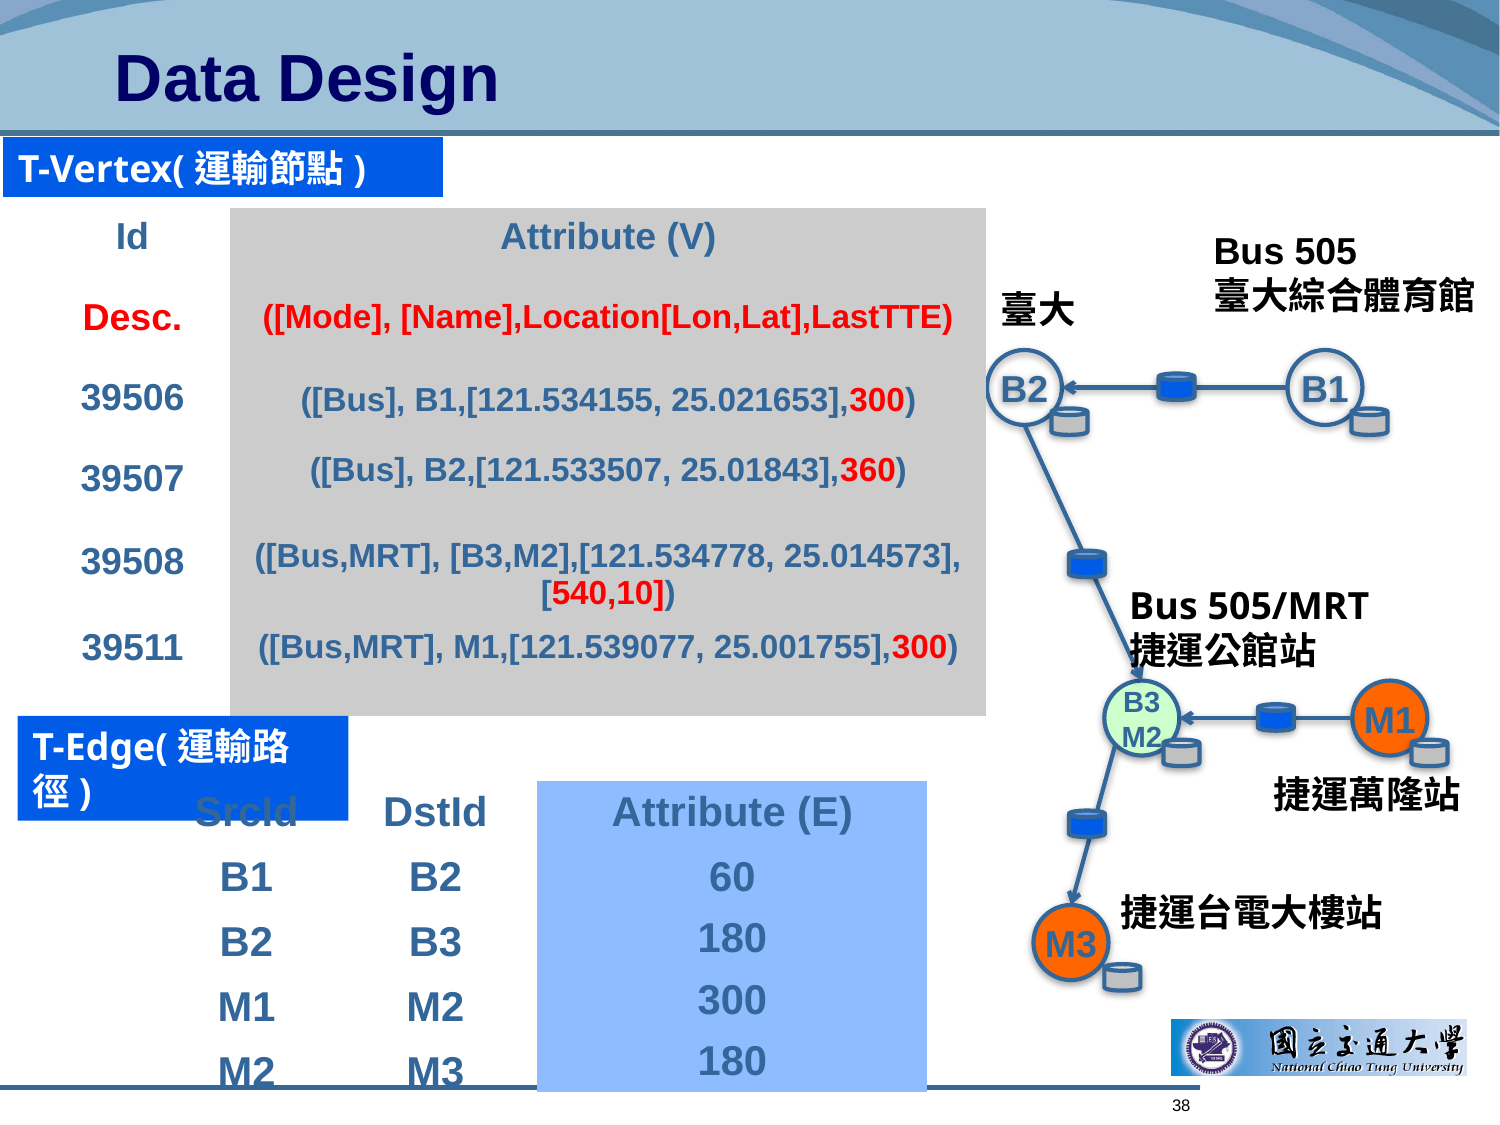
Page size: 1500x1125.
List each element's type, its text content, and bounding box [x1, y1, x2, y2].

table_cell B1 [159, 846, 333, 911]
table_cell ([Bus], B2,[121.533507, 25.01843],360) [230, 444, 986, 530]
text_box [1024, 387, 1353, 906]
text_box M3 [1031, 915, 1111, 983]
picture [1173, 1019, 1467, 1076]
table_cell 39508 [18, 533, 230, 619]
table_cell ([Bus], B1,[121.534155, 25.021653],300) [230, 373, 986, 444]
table_cell M1 [159, 976, 333, 1041]
text_box 臺大 [986, 278, 1128, 339]
table_cell 60 [537, 846, 927, 907]
table_cell 180 [537, 907, 927, 969]
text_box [1068, 775, 1295, 838]
table_cell B2 [333, 846, 537, 911]
text_box [1102, 962, 1143, 993]
table_header SrcId [159, 781, 333, 846]
table_cell M2 [333, 976, 537, 1041]
table_cell 300 [537, 969, 927, 1030]
table_header Attribute (E) [537, 781, 927, 846]
table_cell 39511 [18, 619, 230, 704]
text_box B1 [1289, 347, 1365, 404]
table_cell Desc. [18, 289, 230, 369]
text_box Bus 505 臺大綜合體育館 [1198, 219, 1500, 325]
table_cell ([Bus,MRT], [B3,M2],[121.534778, 25.014573],[540,10]) [230, 530, 986, 621]
table_cell ([Bus,MRT], M1,[121.539077, 25.001755],300) [230, 621, 986, 716]
text_box 捷運萬隆站 [1357, 763, 1477, 823]
table_cell 39506 [18, 369, 230, 450]
title Data Design [99, 37, 1013, 113]
table_cell 180 [537, 1030, 927, 1092]
text_box T-Vertex(運輸節點) [3, 137, 443, 197]
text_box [1068, 373, 1295, 406]
table_cell B2 [159, 911, 333, 976]
text_box 捷運台電大樓站 [1105, 881, 1399, 942]
table_cell ([Mode], [Name],Location[Lon,Lat],LastTTE) [230, 291, 986, 373]
text_box B2 [986, 347, 1063, 427]
table_header DstId [333, 781, 537, 846]
table_cell B3 [333, 911, 537, 976]
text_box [1051, 408, 1448, 767]
slide_number 38 [1024, 1087, 1338, 1113]
table_header Attribute (V) [230, 208, 986, 291]
table_header Id [18, 208, 230, 289]
table_cell M2 [159, 1041, 333, 1106]
picture [0, 0, 1500, 136]
text_box T-Edge(運輸路徑) [17, 715, 349, 821]
table_cell M3 [333, 1041, 537, 1106]
table_cell 39507 [18, 450, 230, 533]
